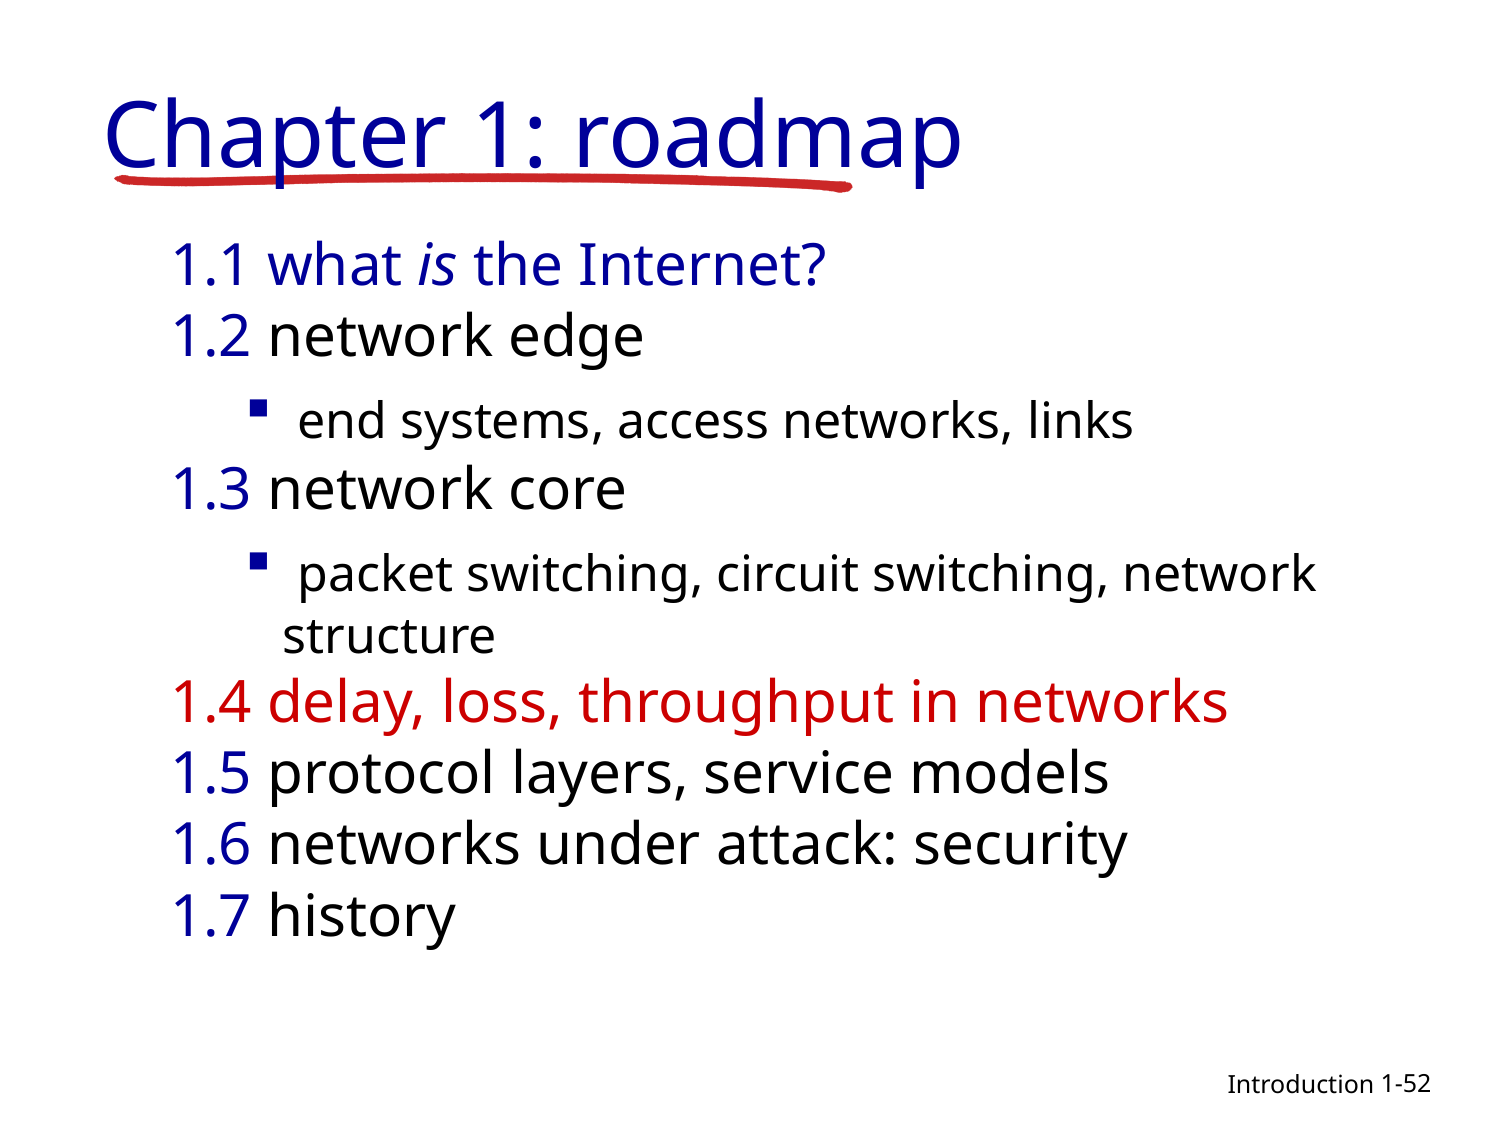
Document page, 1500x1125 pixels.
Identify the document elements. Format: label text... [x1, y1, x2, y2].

picture [111, 168, 862, 198]
title Chapter 1: roadmap [87, 37, 1363, 226]
footer Introduction [914, 1060, 1391, 1109]
slide_number 1-52 [1365, 1059, 1477, 1106]
list 1.1 what is the Internet? 1.2 network edge end systems, access networks, links 1.3 network core packet switching, circuit switching, network structure 1.4 delay, loss, throughput in networks 1.5 protocol layers, service models 1.6 networks under attack: security 1.7 history [79, 230, 1427, 994]
